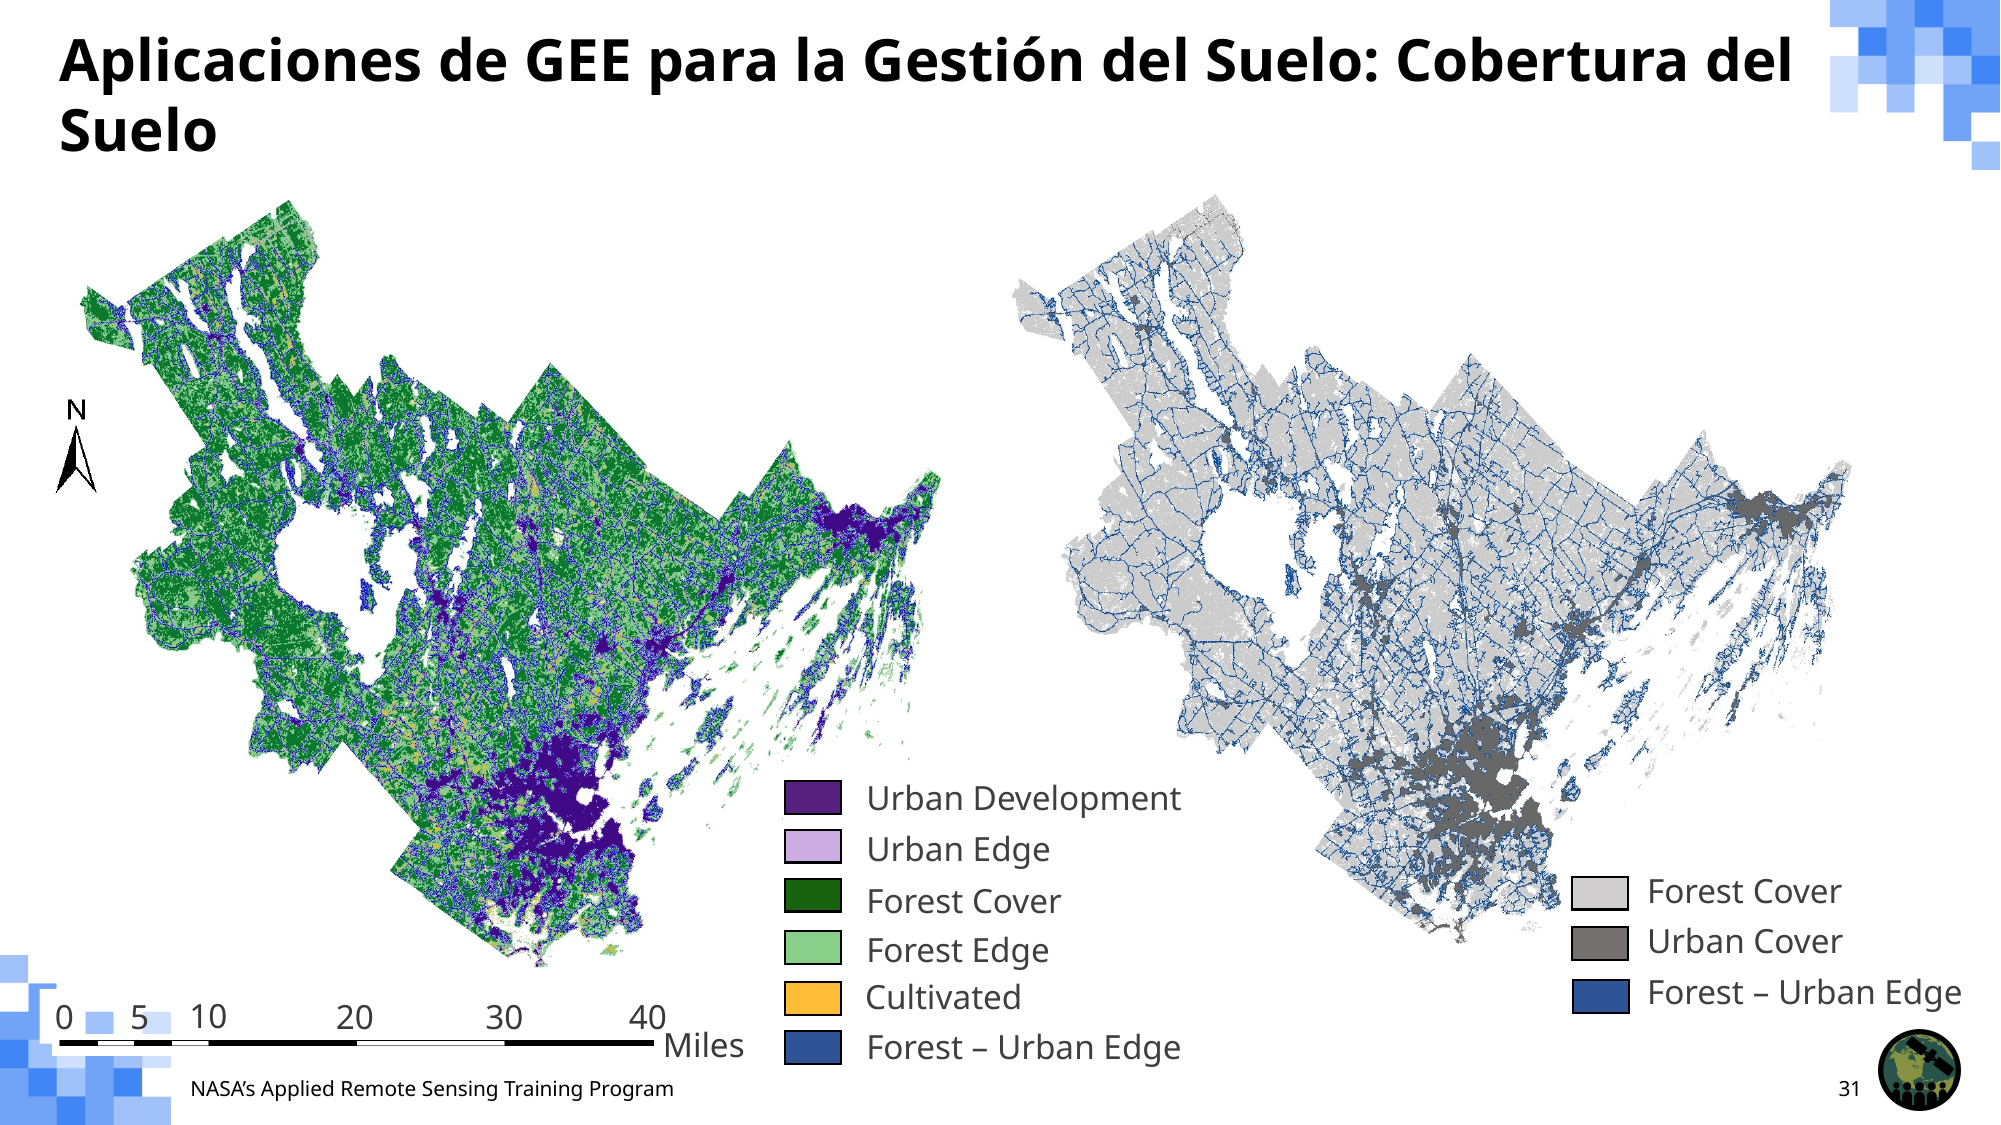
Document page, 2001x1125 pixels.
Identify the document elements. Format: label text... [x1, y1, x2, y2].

picture [1878, 1030, 1961, 1111]
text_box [1389, 187, 2000, 1030]
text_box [39, 187, 1389, 1085]
picture [0, 955, 171, 1125]
title Aplicaciones de GEE para la Gestión del Suelo: Cobertura del Suelo [39, 45, 1961, 140]
picture [1830, 0, 2000, 170]
